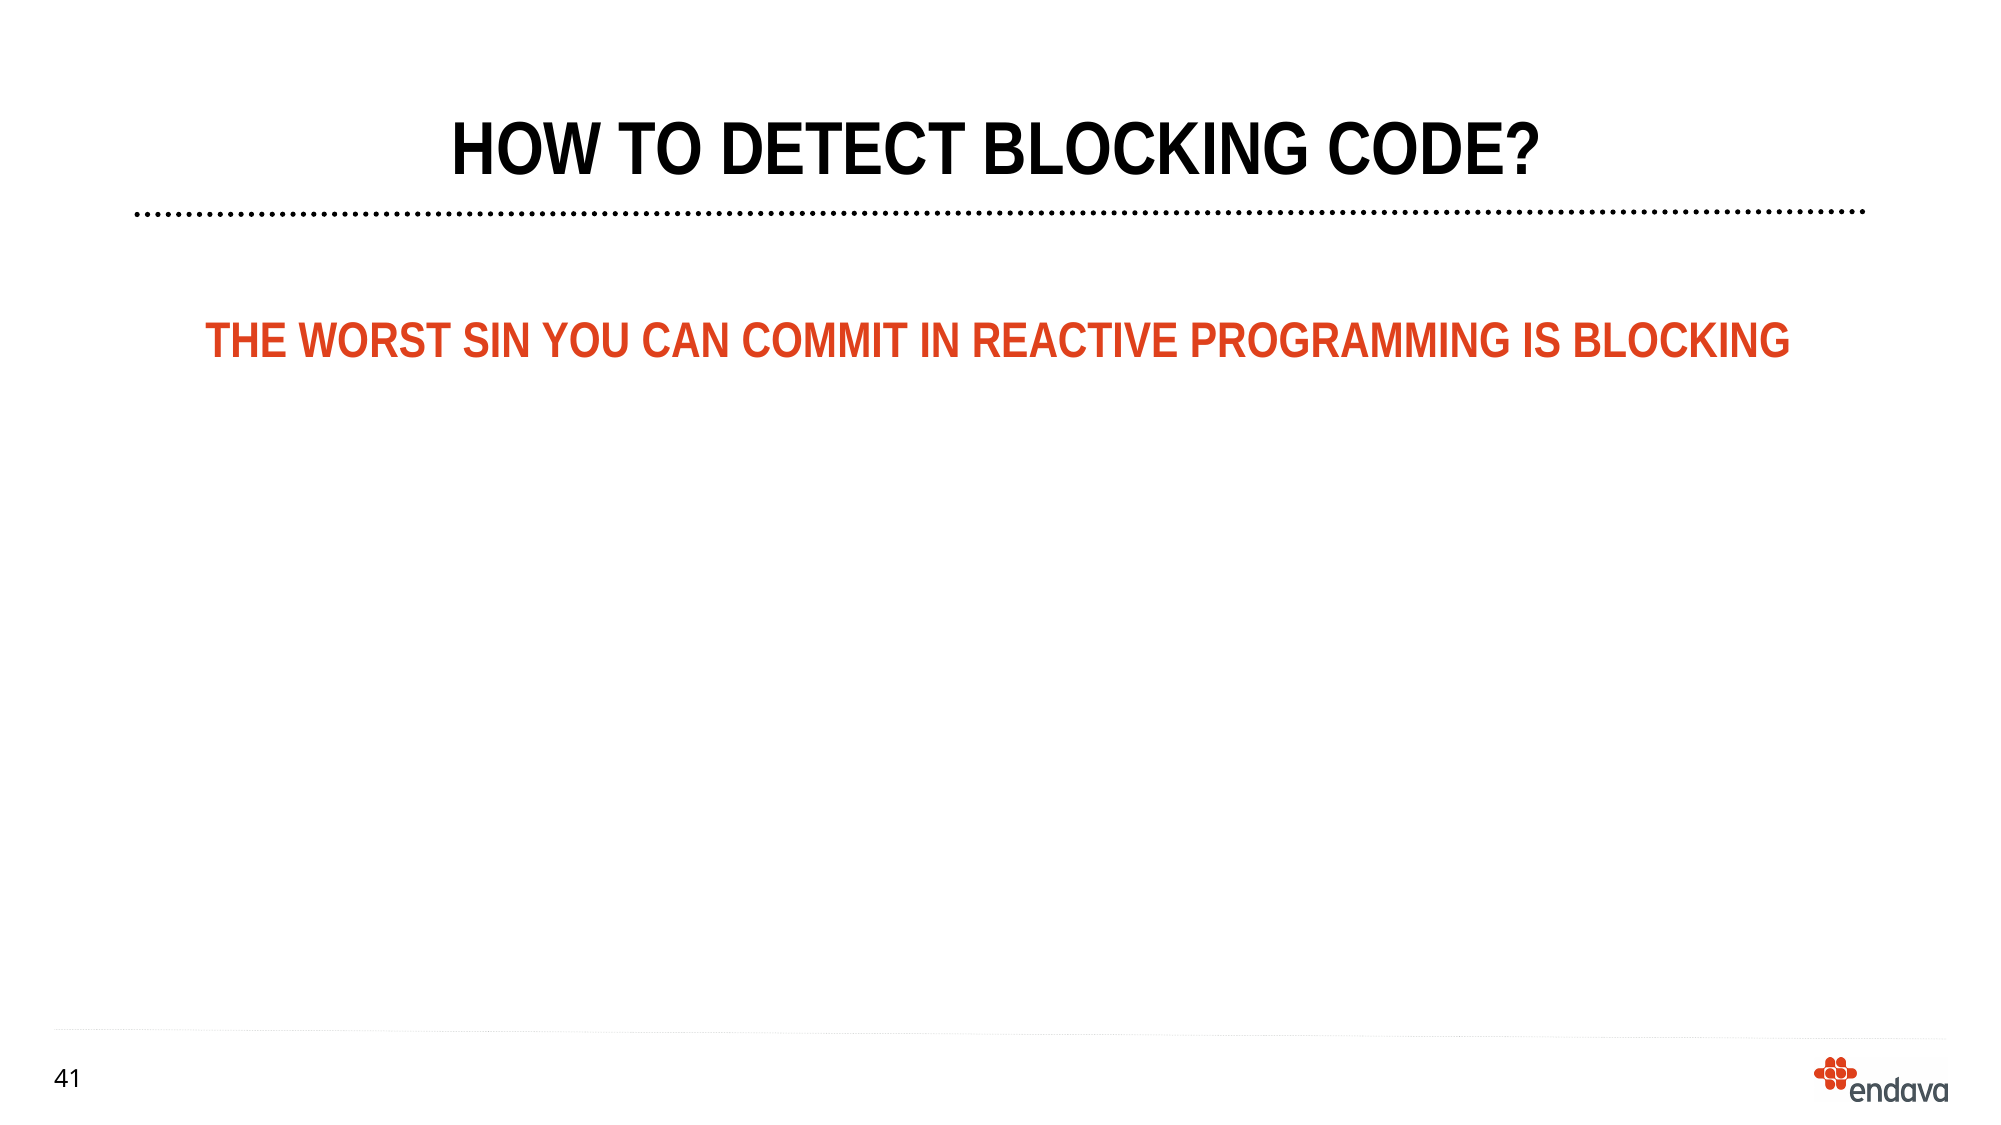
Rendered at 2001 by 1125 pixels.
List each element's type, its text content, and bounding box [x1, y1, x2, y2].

picture [1814, 1057, 1948, 1102]
title How to Detect blocking code? [198, 26, 1812, 195]
list The worst sin you can commit in reactive programming is blocking [199, 306, 1813, 376]
